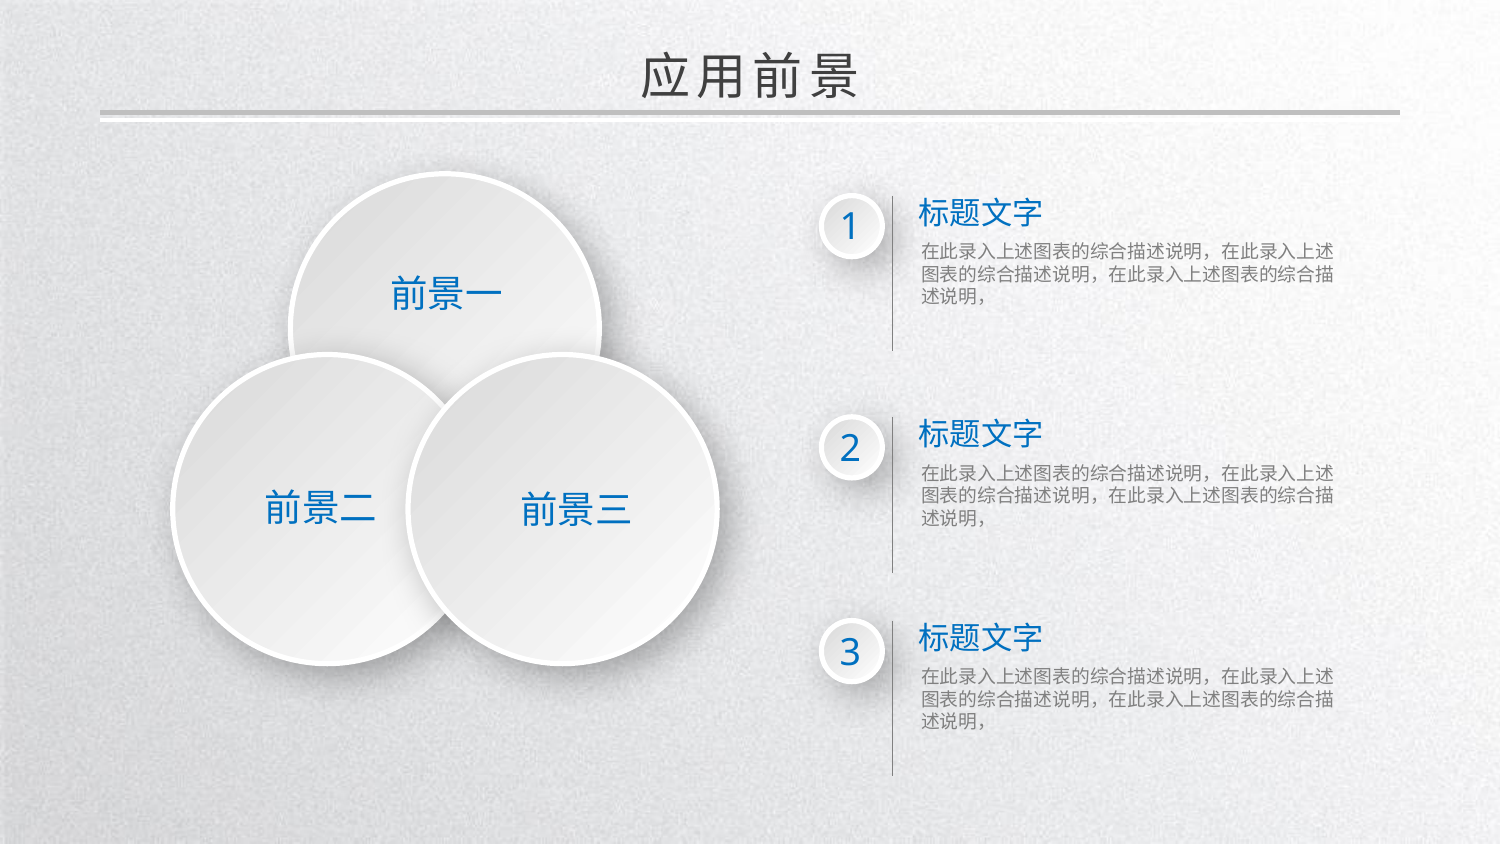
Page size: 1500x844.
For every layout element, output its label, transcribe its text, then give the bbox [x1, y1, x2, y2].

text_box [821, 406, 1353, 573]
text_box 前景一 [347, 262, 545, 323]
text_box 前景三 [478, 478, 675, 539]
text_box [408, 352, 720, 666]
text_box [821, 185, 1353, 352]
text_box 应用前景 [625, 37, 875, 112]
text_box 前景二 [222, 476, 420, 537]
text_box [288, 171, 602, 378]
text_box [170, 352, 441, 666]
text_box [821, 610, 1353, 777]
picture [0, 0, 1500, 844]
